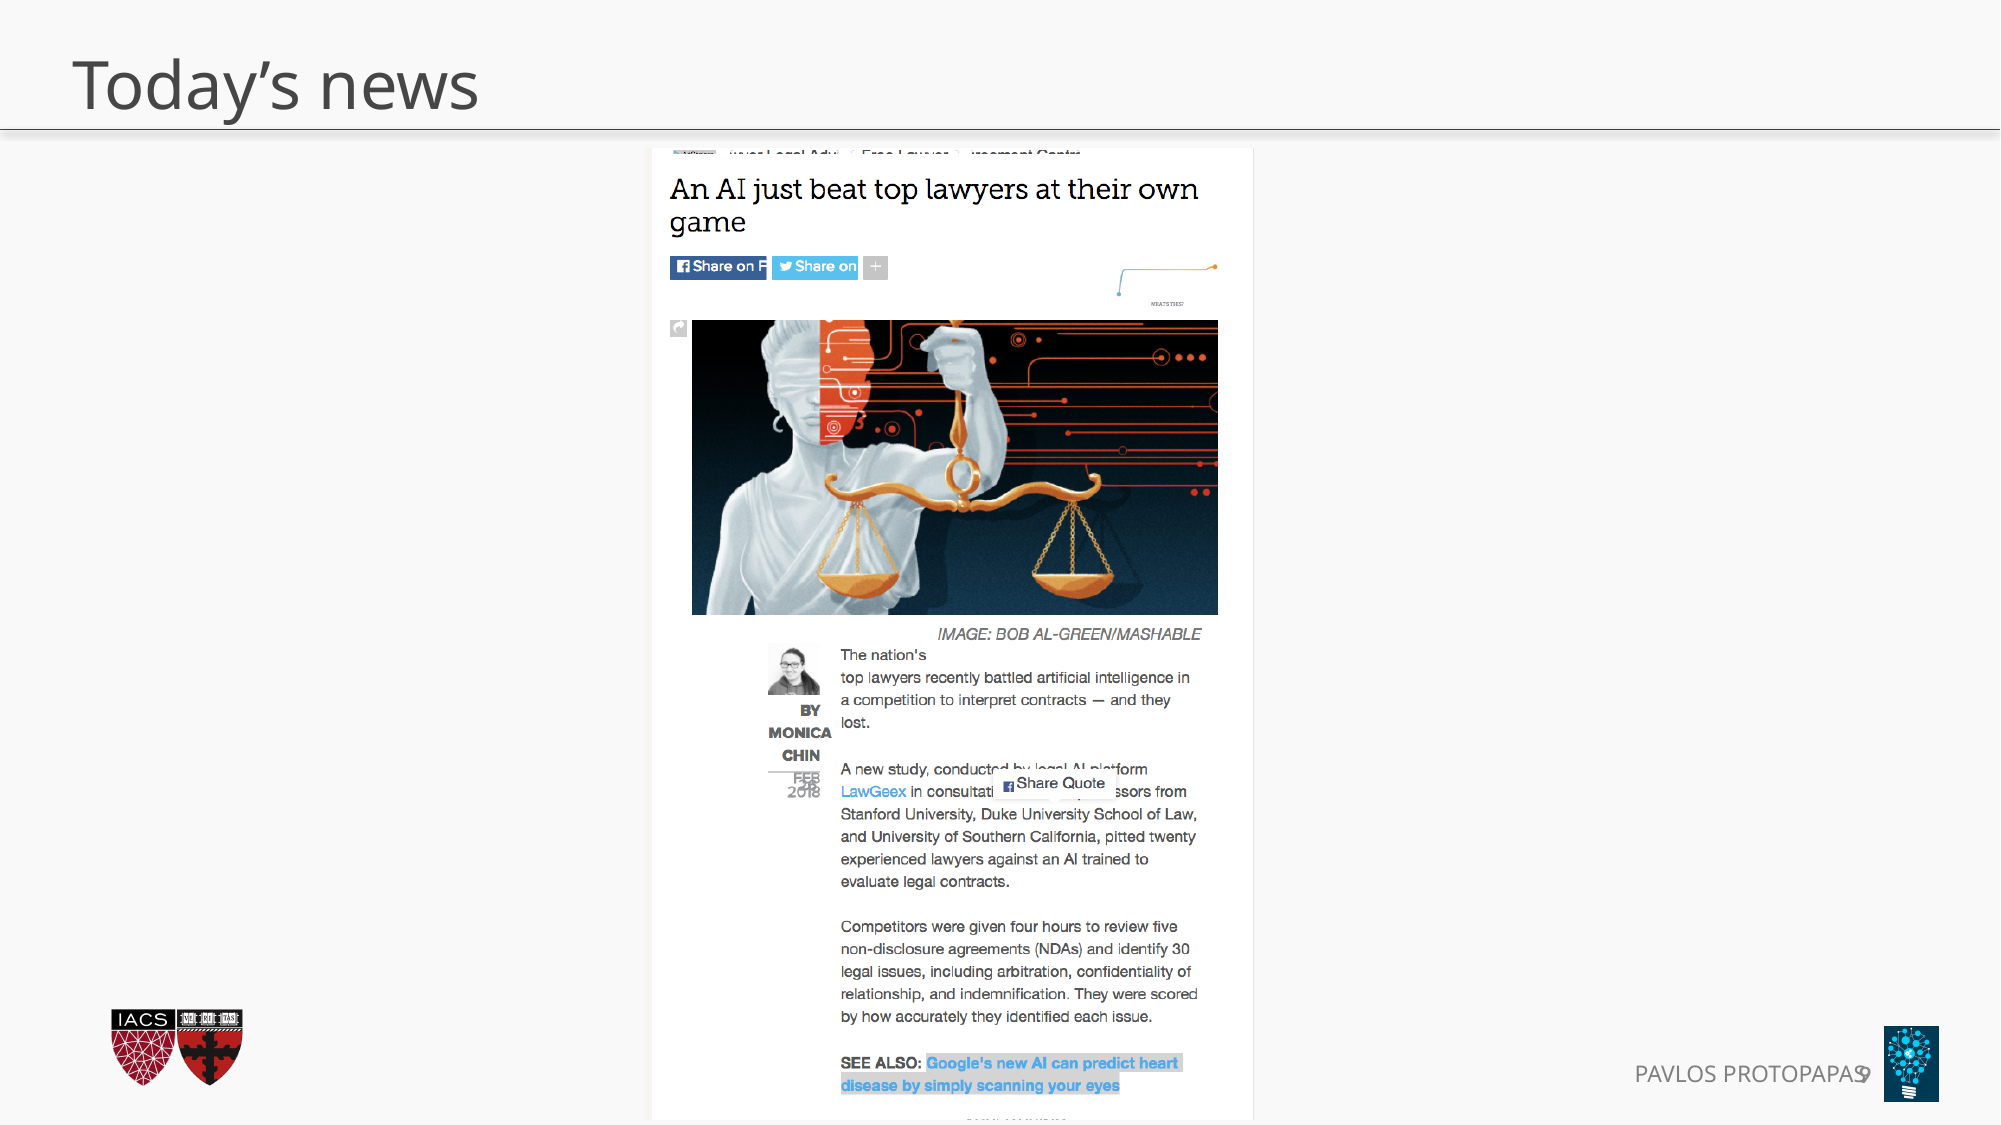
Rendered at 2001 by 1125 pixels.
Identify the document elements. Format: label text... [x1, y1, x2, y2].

title Today’s news [57, 35, 1943, 162]
slide_number 9 [1419, 1043, 1886, 1104]
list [644, 147, 1254, 1120]
picture [109, 1009, 243, 1086]
picture [1905, 1049, 1913, 1058]
picture [1903, 1086, 1915, 1098]
